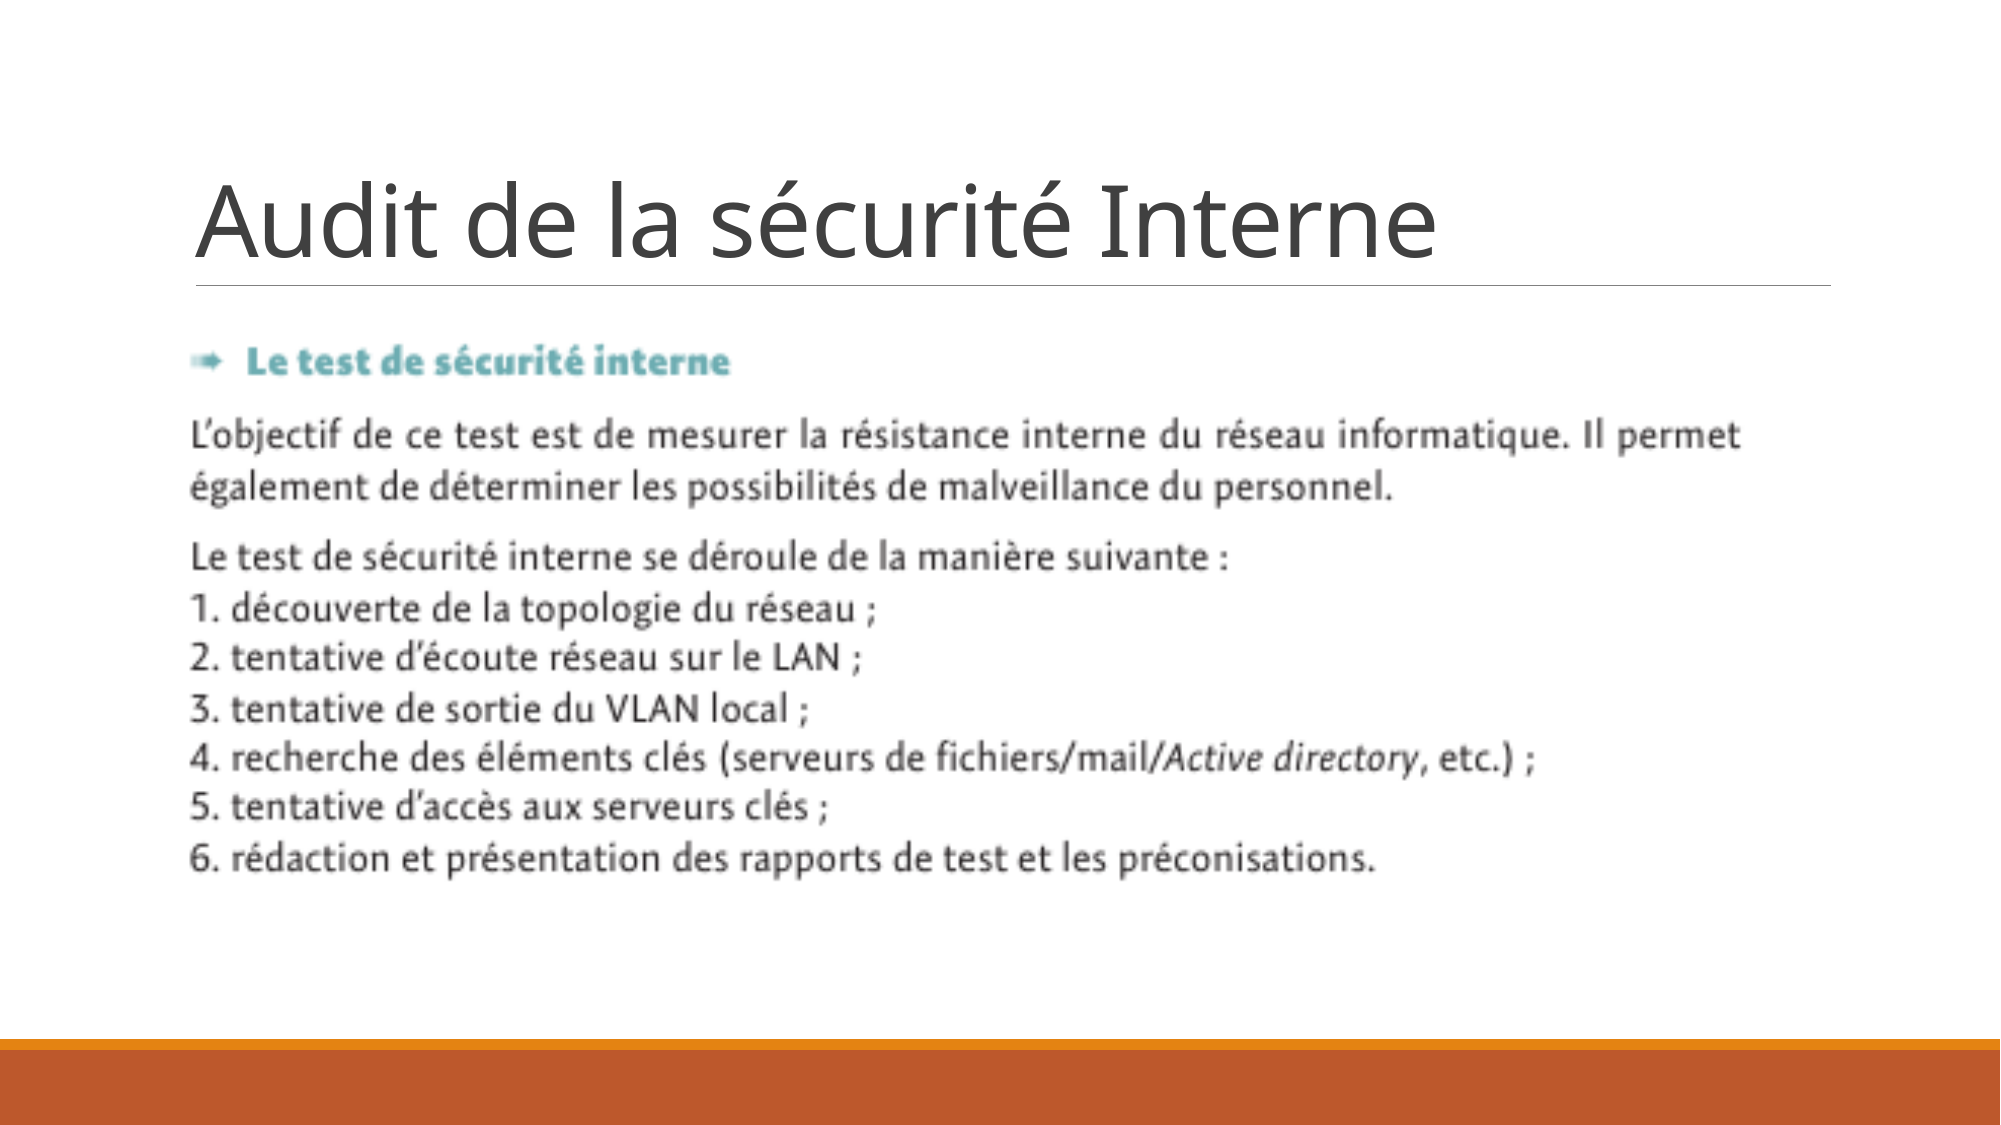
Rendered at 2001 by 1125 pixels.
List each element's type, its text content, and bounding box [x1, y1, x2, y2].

picture [169, 321, 1808, 927]
title Audit de la sécurité Interne [180, 47, 1830, 285]
